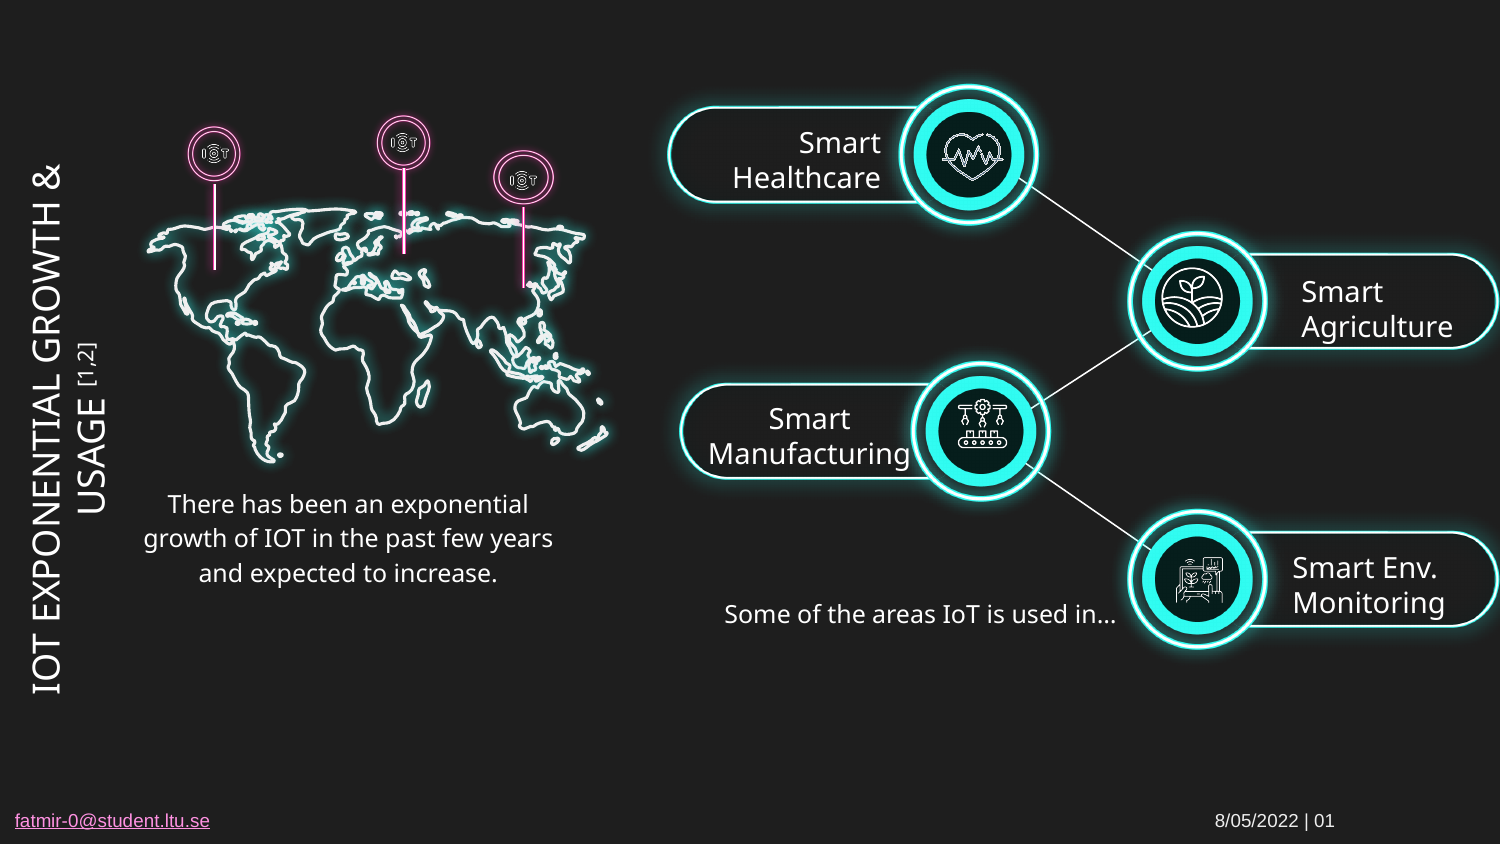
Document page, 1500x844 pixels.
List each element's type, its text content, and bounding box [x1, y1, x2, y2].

picture [1101, 484, 1500, 675]
picture [649, 335, 1077, 526]
picture [636, 59, 1064, 250]
text_box There has been an exponential growth of IOT in the past few years and expected to increase. [120, 468, 587, 530]
title IOT EXPONENTIAL GROWTH & USAGE [1,2] [14, 129, 120, 730]
picture [366, 104, 441, 181]
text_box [983, 153, 1204, 306]
picture [1101, 206, 1500, 396]
text_box Some of the areas IoT is used in… [682, 579, 1096, 640]
picture [176, 115, 251, 193]
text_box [987, 313, 1204, 433]
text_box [983, 433, 1204, 587]
picture [480, 139, 566, 216]
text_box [147, 208, 608, 463]
text_box fatmir-0@student.ltu.se 8/05/2022 | 01 [0, 801, 1500, 839]
